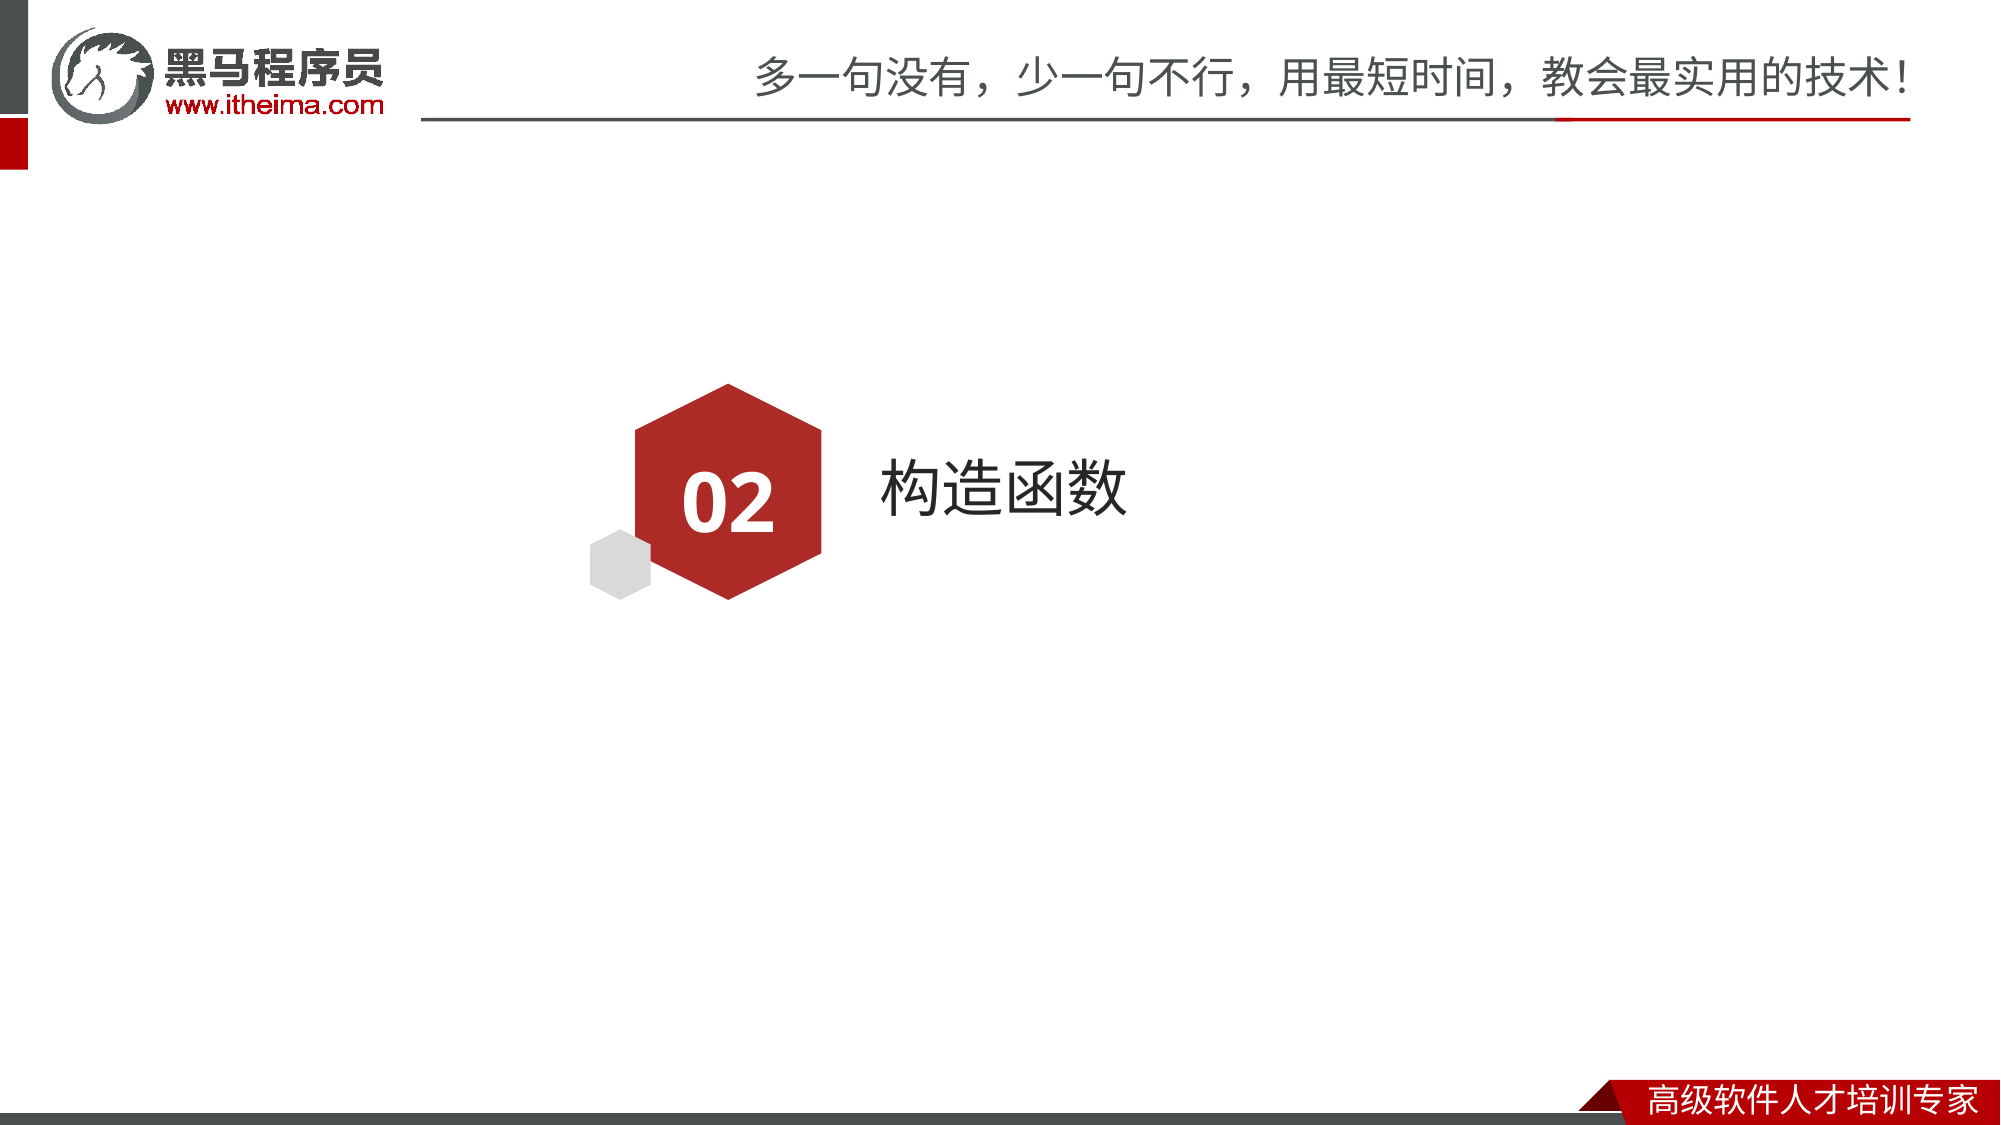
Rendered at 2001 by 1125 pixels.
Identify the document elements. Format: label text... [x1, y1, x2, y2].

list 02 [636, 404, 822, 594]
picture [50, 26, 384, 125]
title 构造函数 [864, 441, 1969, 532]
